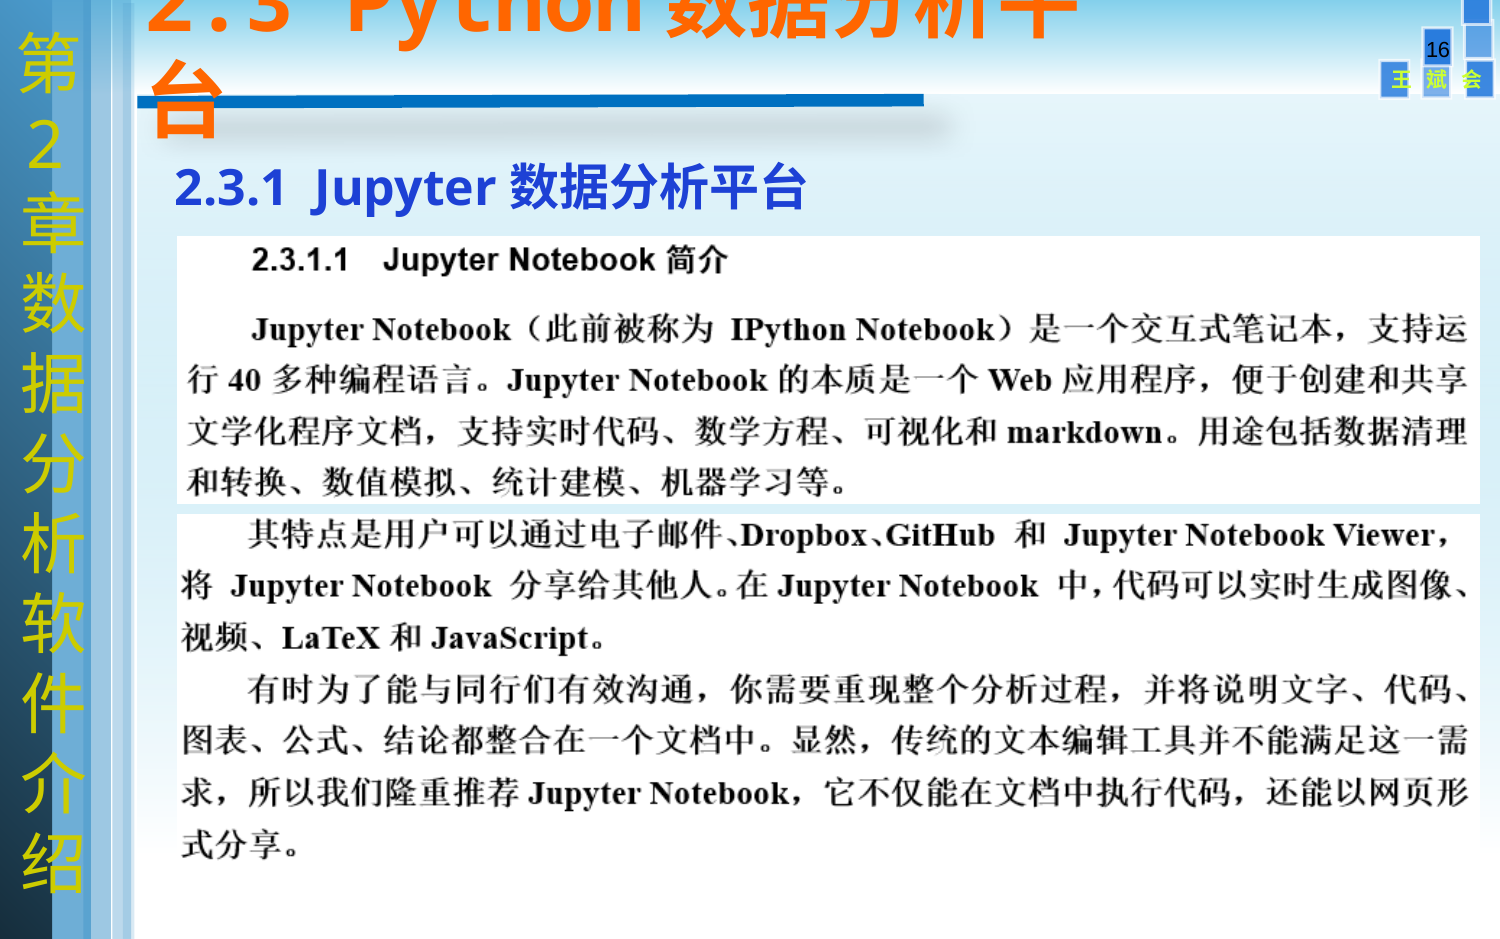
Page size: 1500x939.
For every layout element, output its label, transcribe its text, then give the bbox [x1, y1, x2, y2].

text_box 2.3.1 Jupyter数据分析平台 [159, 147, 848, 223]
title 2.3 Python数据分析平台 [128, 14, 1102, 81]
text_box 第2章数据分析软件介绍 [1, 14, 107, 910]
picture [177, 514, 1481, 868]
picture [177, 236, 1481, 504]
